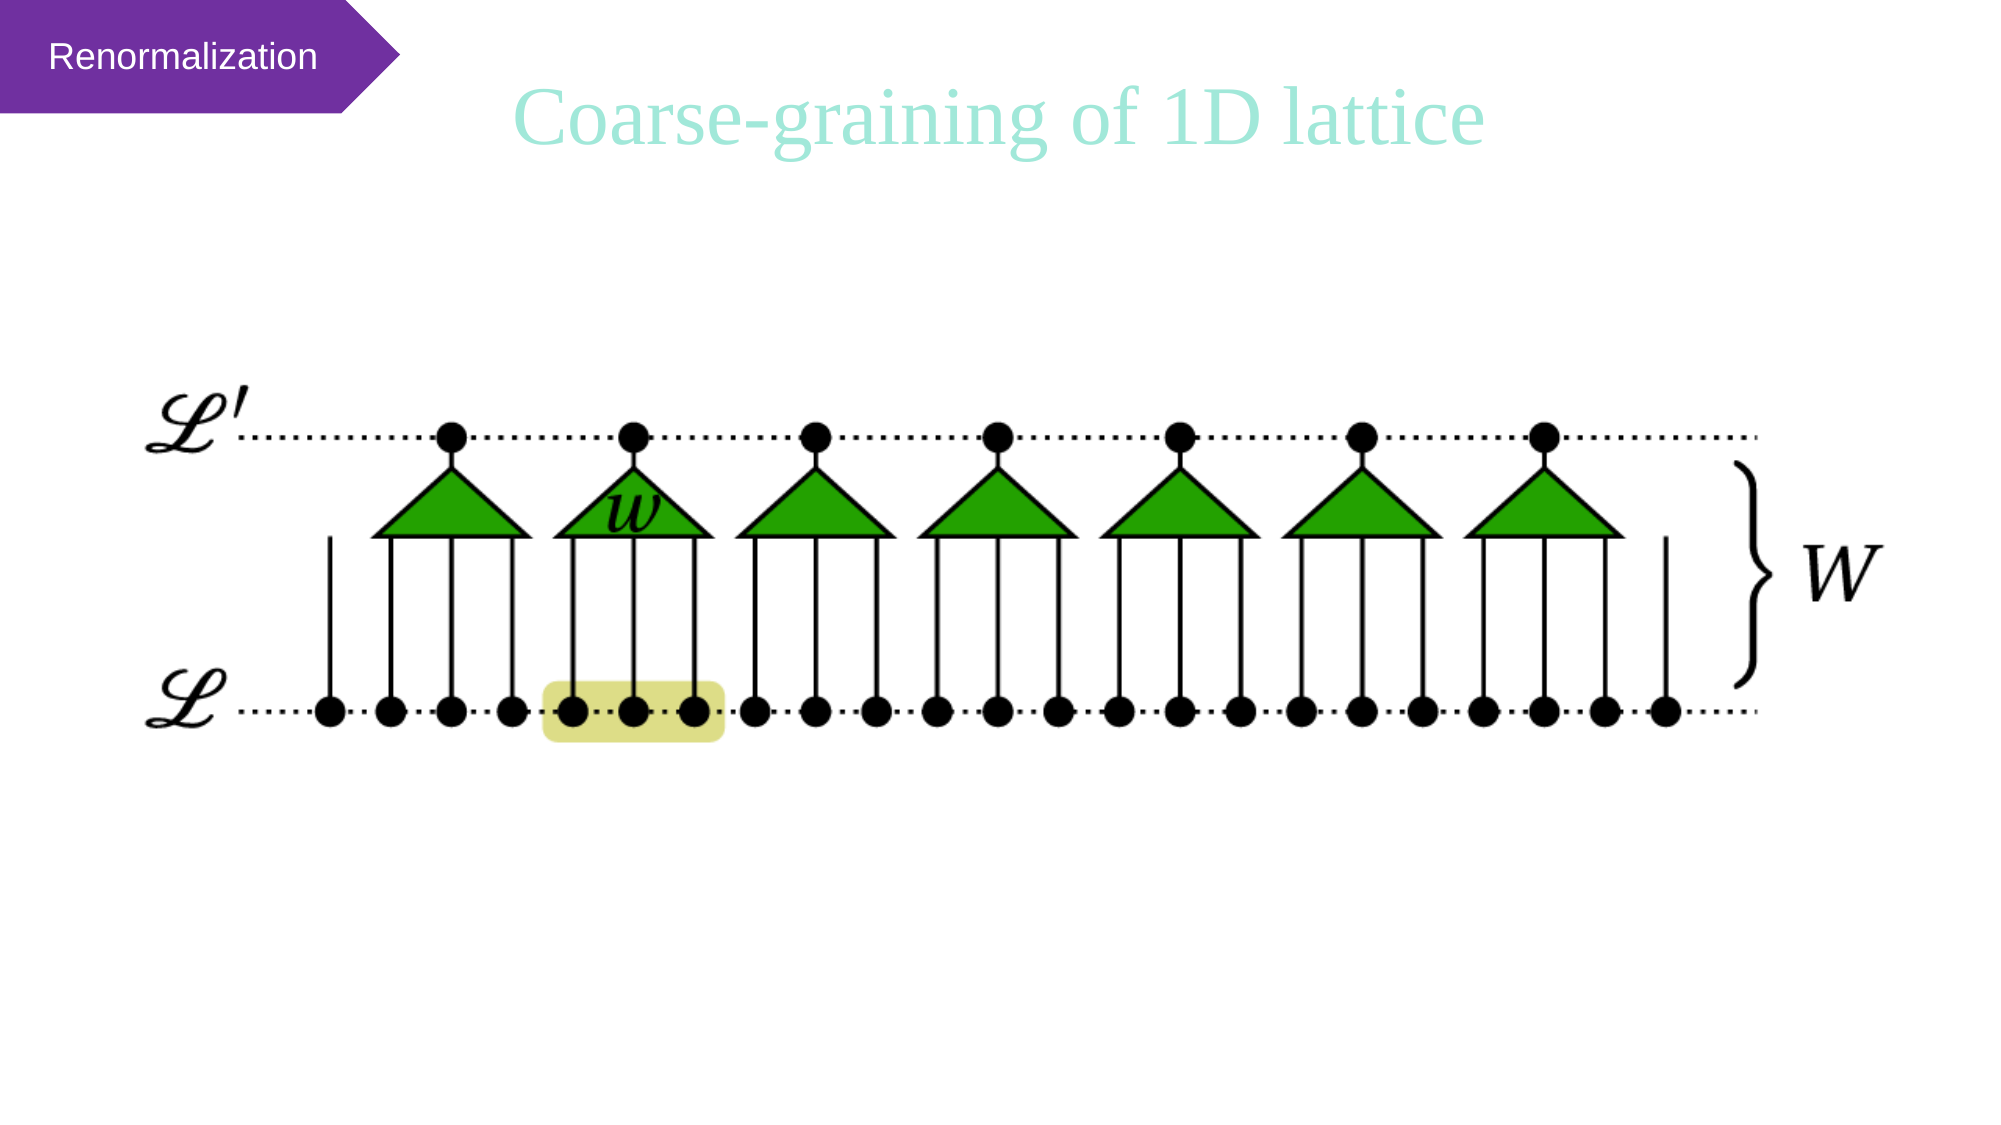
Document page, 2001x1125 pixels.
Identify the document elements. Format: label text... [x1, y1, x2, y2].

picture [94, 354, 1906, 771]
text_box Renormalization [0, 0, 398, 112]
text_box Coarse-graining of 1D lattice [444, 53, 1556, 169]
